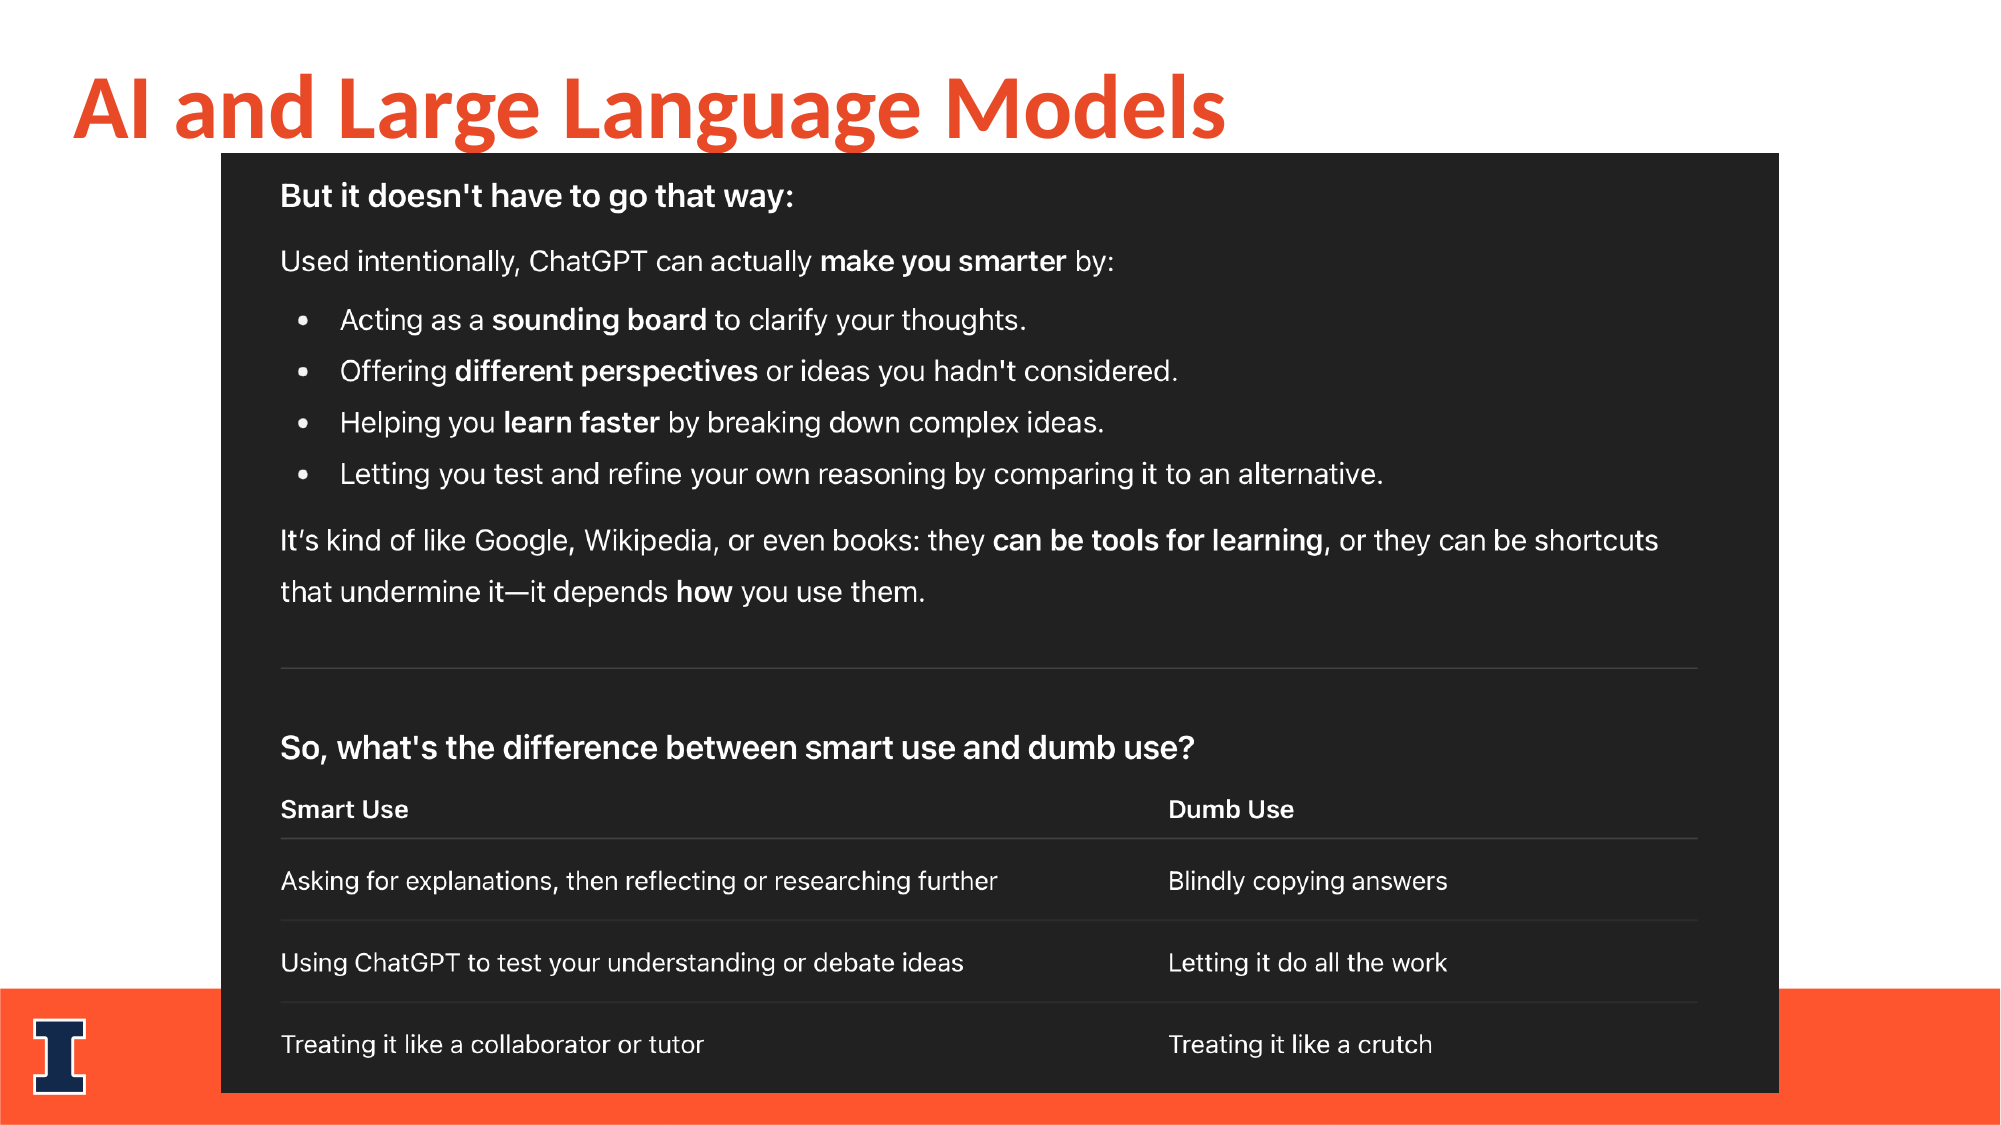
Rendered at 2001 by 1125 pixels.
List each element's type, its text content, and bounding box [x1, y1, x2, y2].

picture [0, 0, 2001, 1125]
title AI and Large Language Models [58, 0, 1942, 218]
